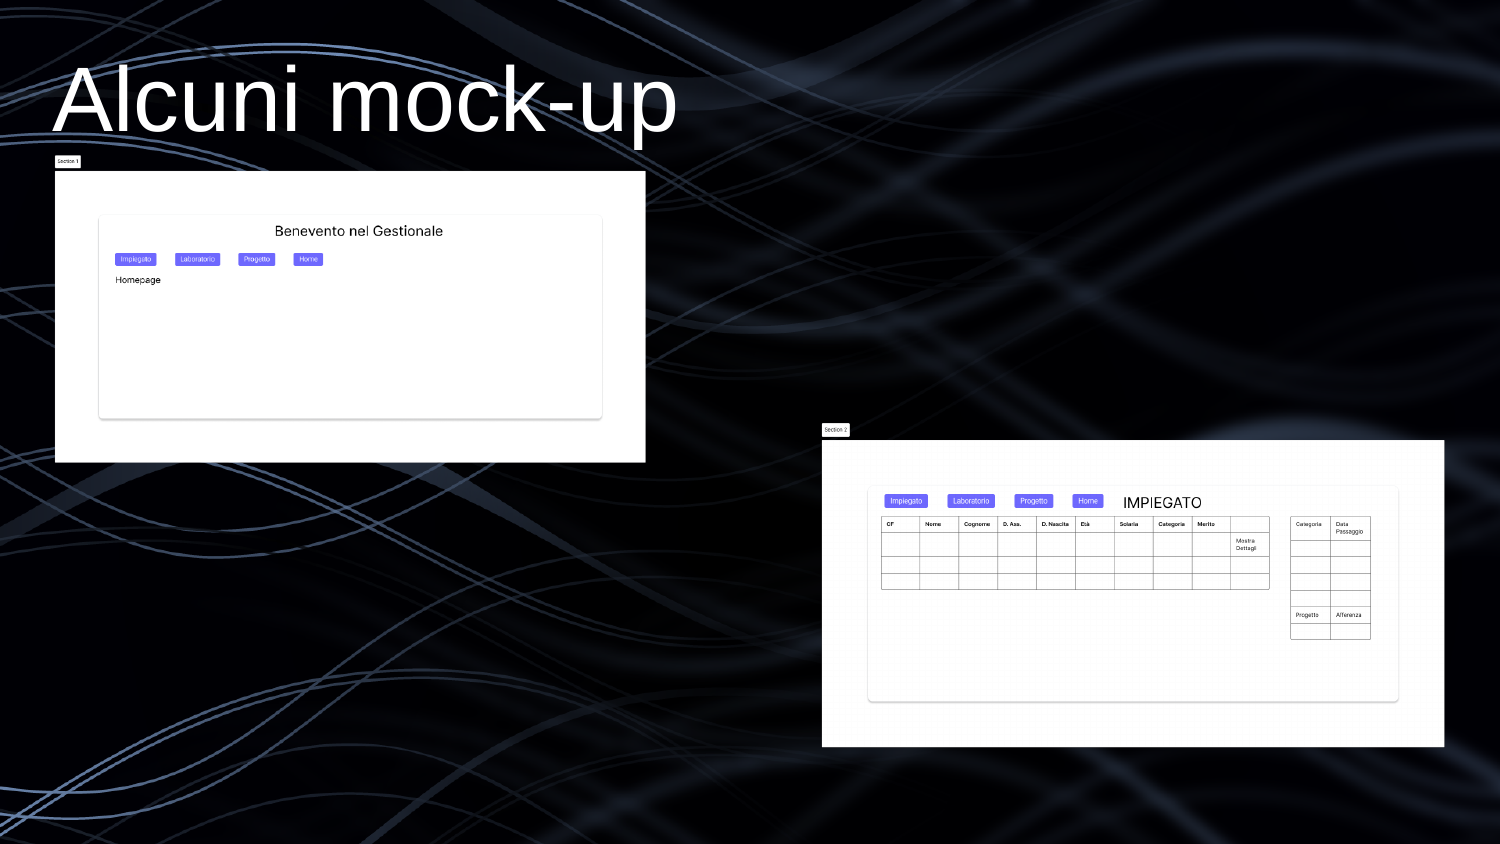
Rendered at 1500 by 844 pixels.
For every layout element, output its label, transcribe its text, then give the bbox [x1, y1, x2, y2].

title Alcuni mock-up [37, 37, 1463, 132]
picture [0, 0, 1500, 844]
